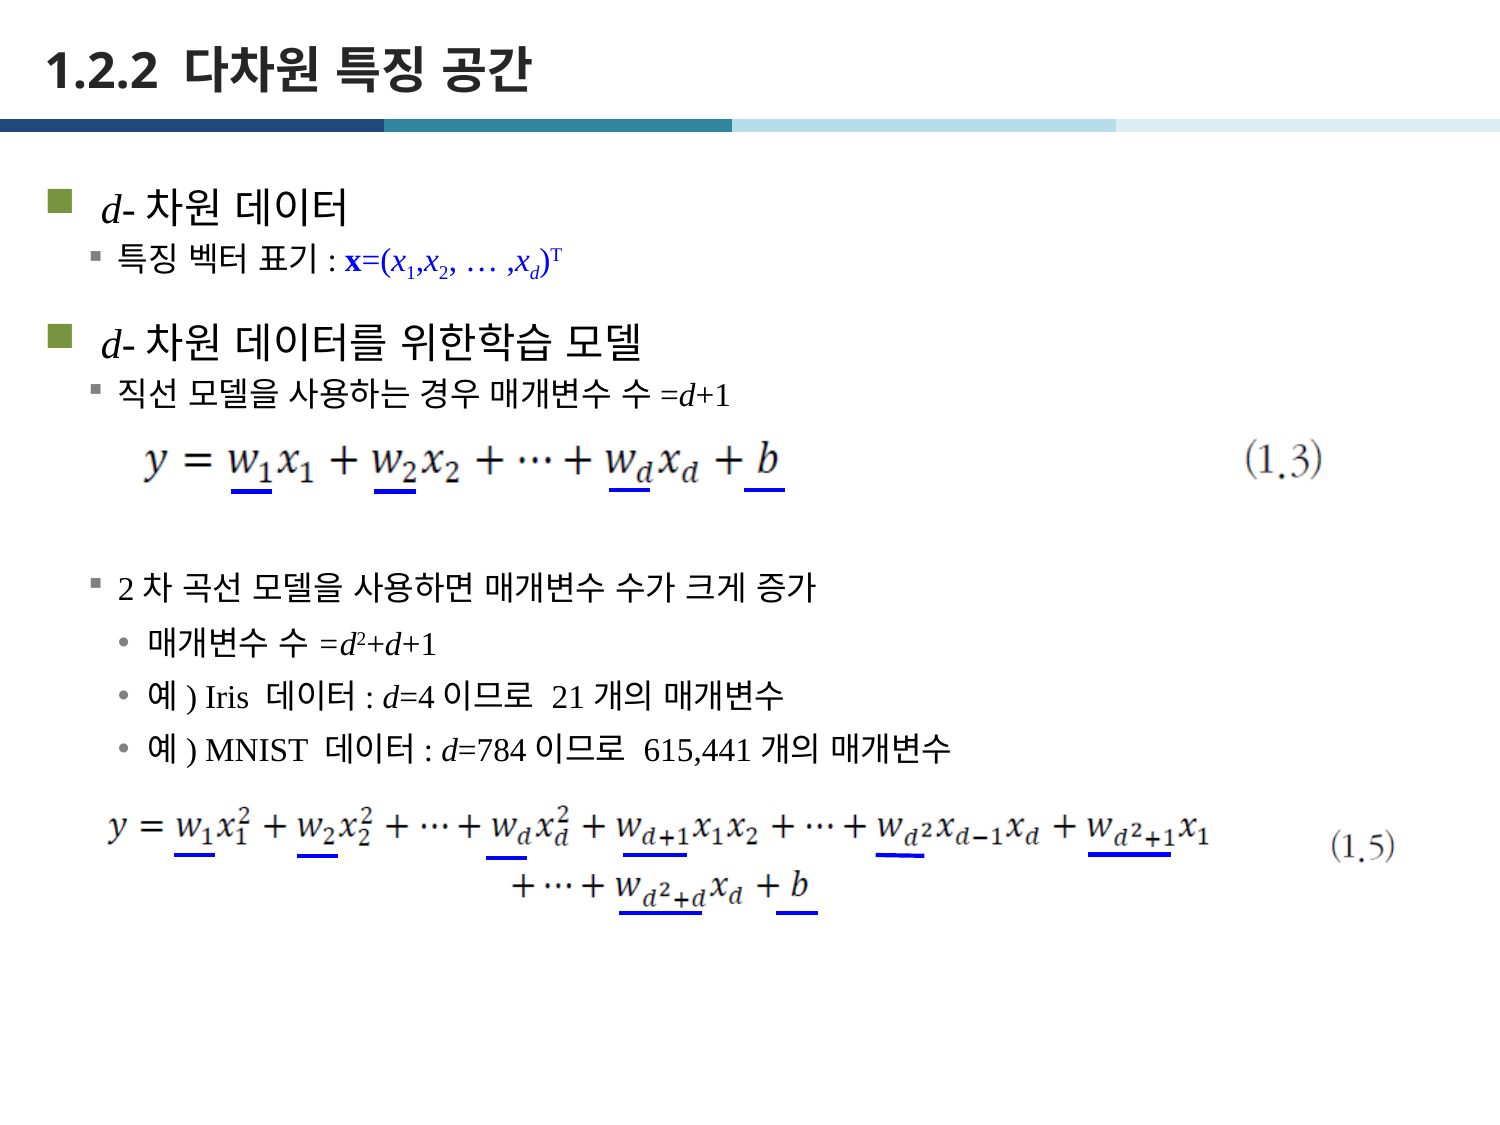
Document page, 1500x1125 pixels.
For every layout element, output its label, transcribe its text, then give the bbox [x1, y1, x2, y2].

picture [100, 798, 1402, 914]
picture [133, 435, 1330, 489]
list d-차원 데이터 특징 벡터 표기: x=(x1,x2, … ,xd)T d-차원 데이터를 위한학습 모델 직선 모델을 사용하는 경우 매개변수 수=d+1 2차 곡선 모델을 사용하면 매개변수 수가 크게 증가 매개변수 수=d2+d+1 예) Iris 데이터: d=4이므로 21개의 매개변수 예) MNIST 데이터: d=784이므로 615,441개의 매개변수 [29, 148, 1471, 1083]
title 1.2.2 다차원 특징 공간 [29, 23, 1270, 114]
